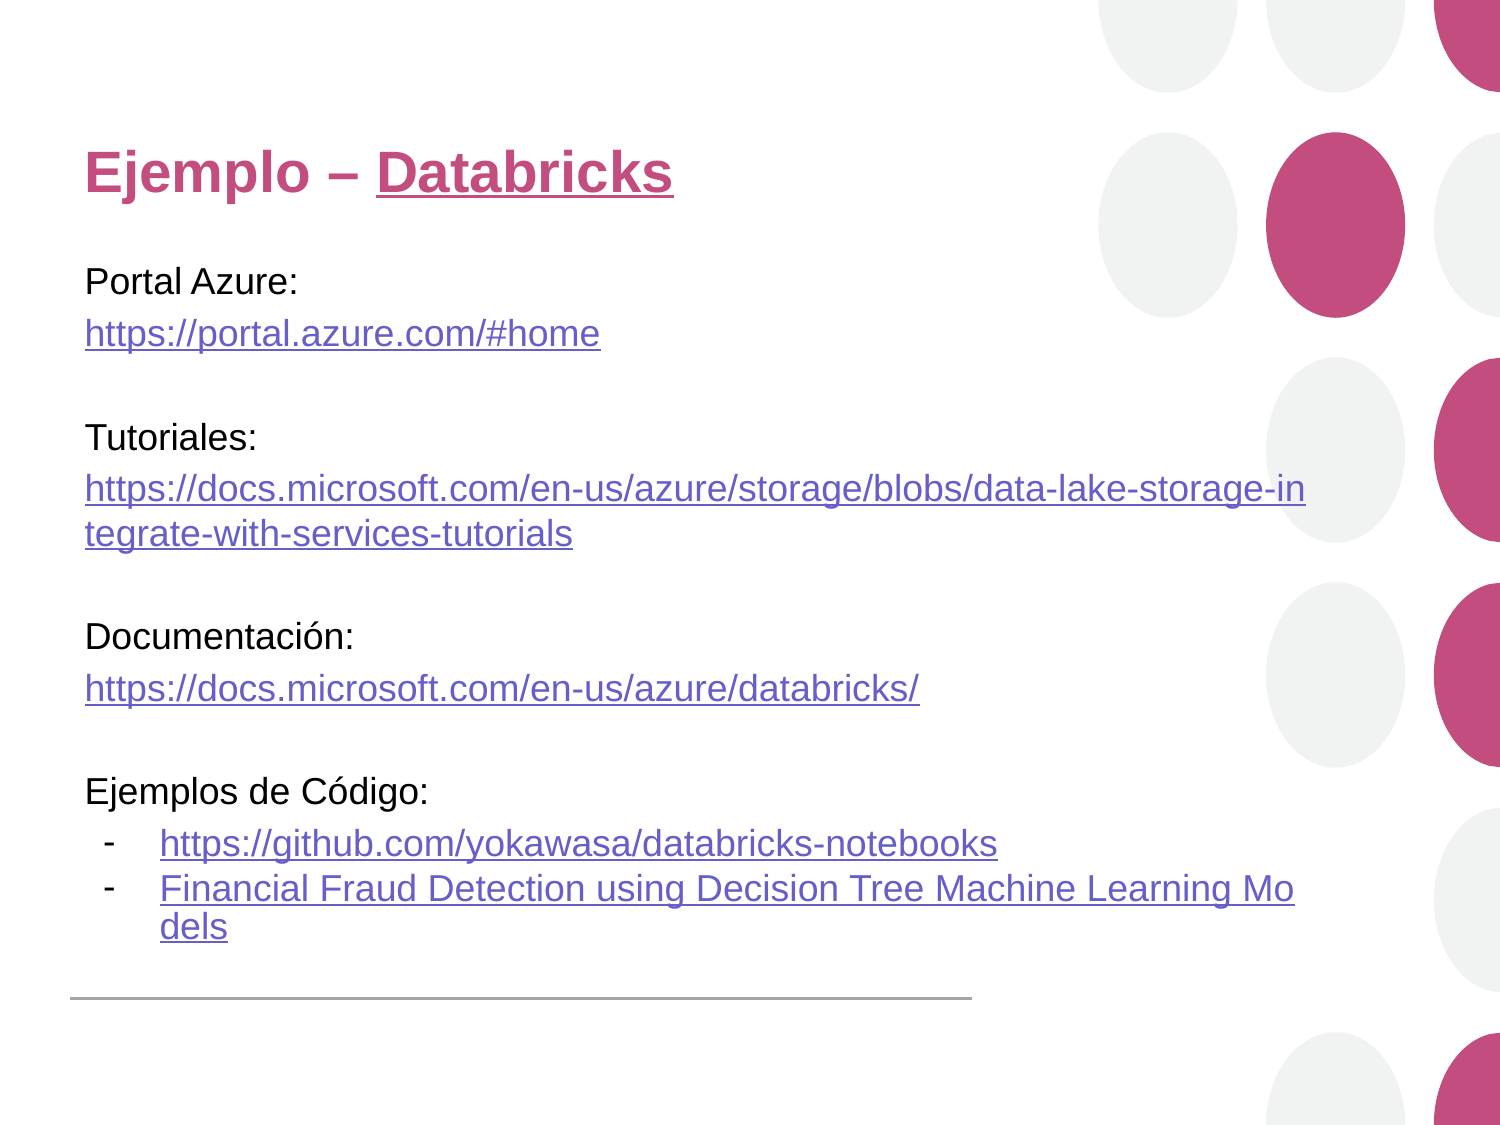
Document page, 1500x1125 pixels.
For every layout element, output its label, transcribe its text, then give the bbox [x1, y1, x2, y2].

title Ejemplo – Databricks [69, 126, 890, 221]
text_box Portal Azure: https://portal.azure.com/#home Tutoriales: https://docs.microsoft.com/en-us/azure/storage/blobs/data-lake-storage-integrate-with-services-tutorials Documentación: https://docs.microsoft.com/en-us/azure/databricks/ Ejemplos de Código: https://github.com/yokawasa/databricks-notebooks Financial Fraud Detection using Decision Tree Machine Learning Models [69, 243, 1329, 873]
